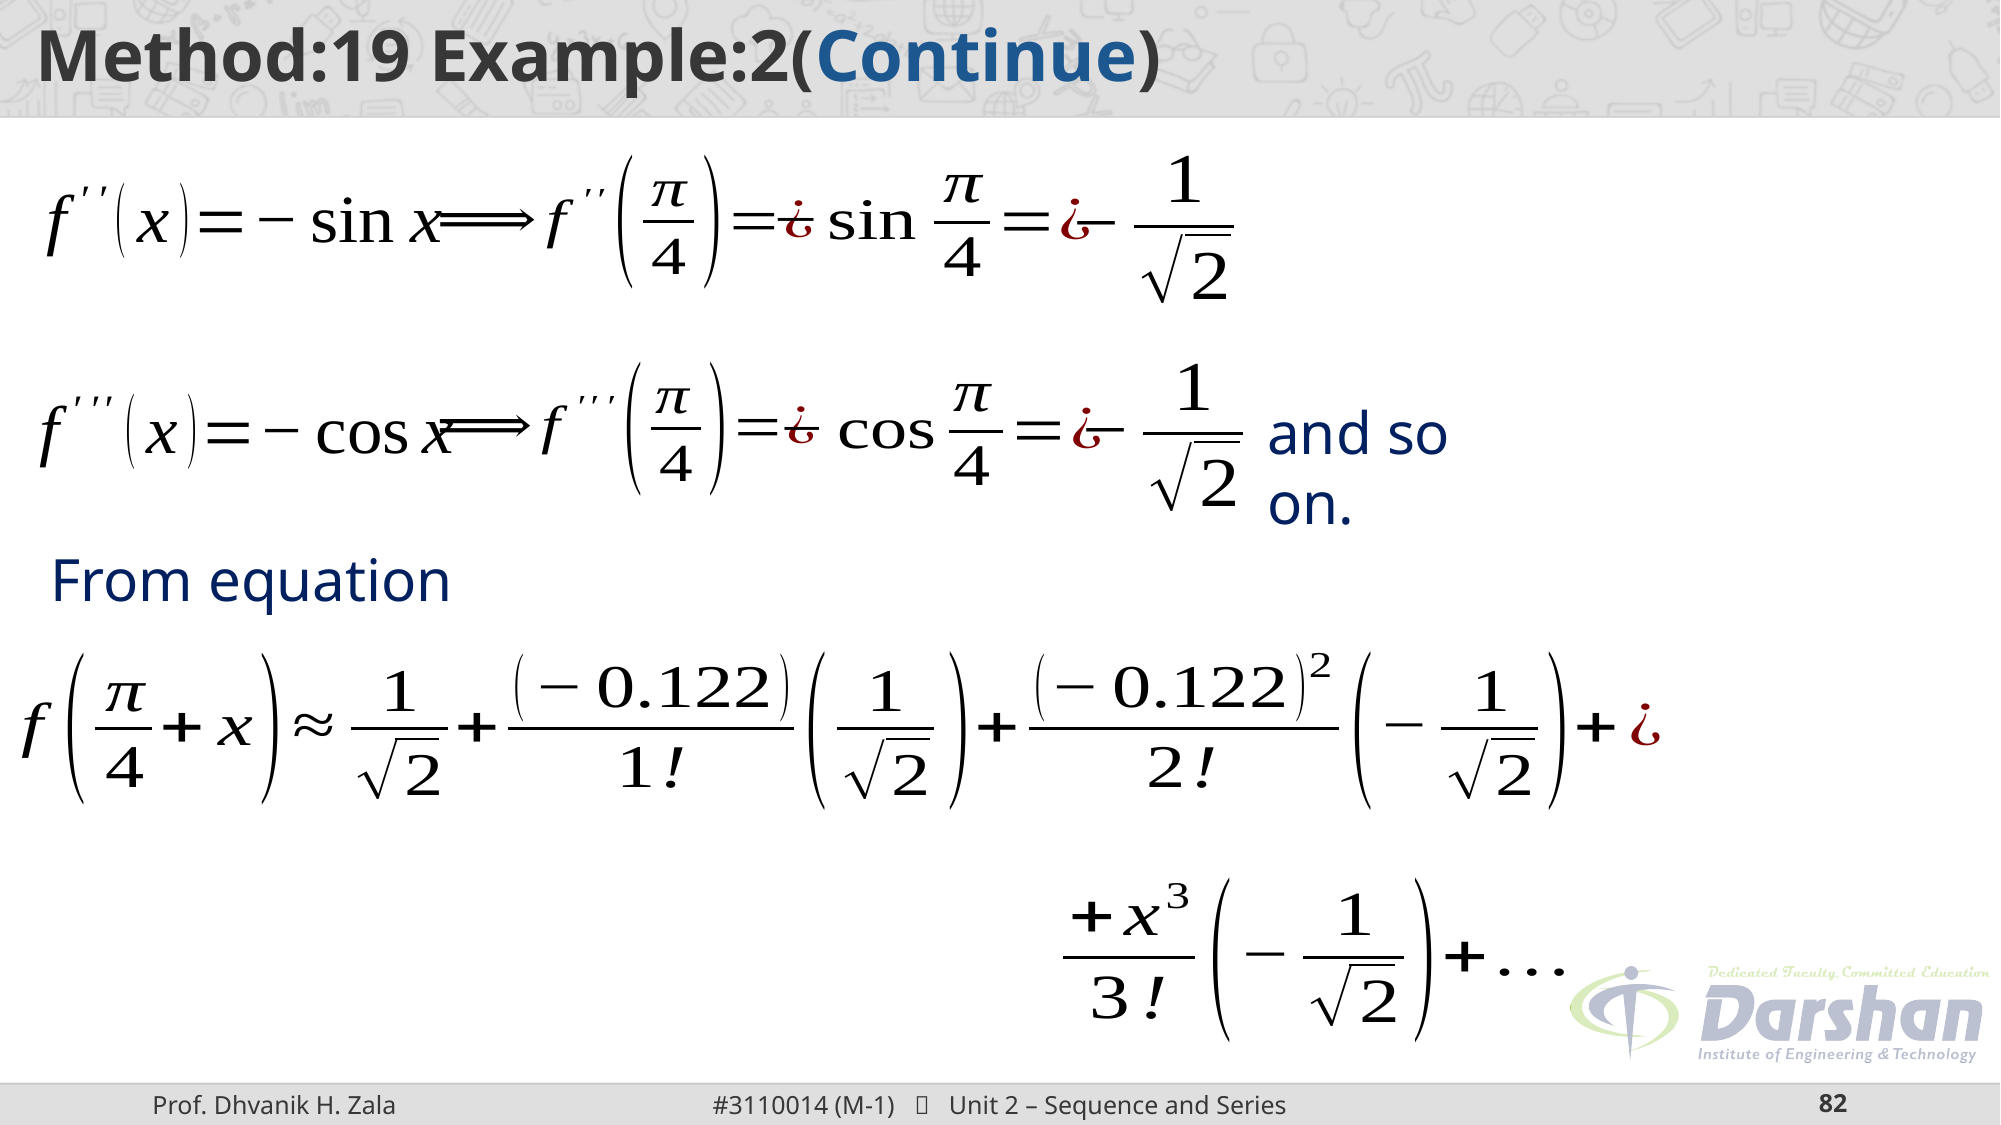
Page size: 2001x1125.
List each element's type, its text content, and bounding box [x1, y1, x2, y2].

text_box and so on. [1252, 388, 1550, 472]
